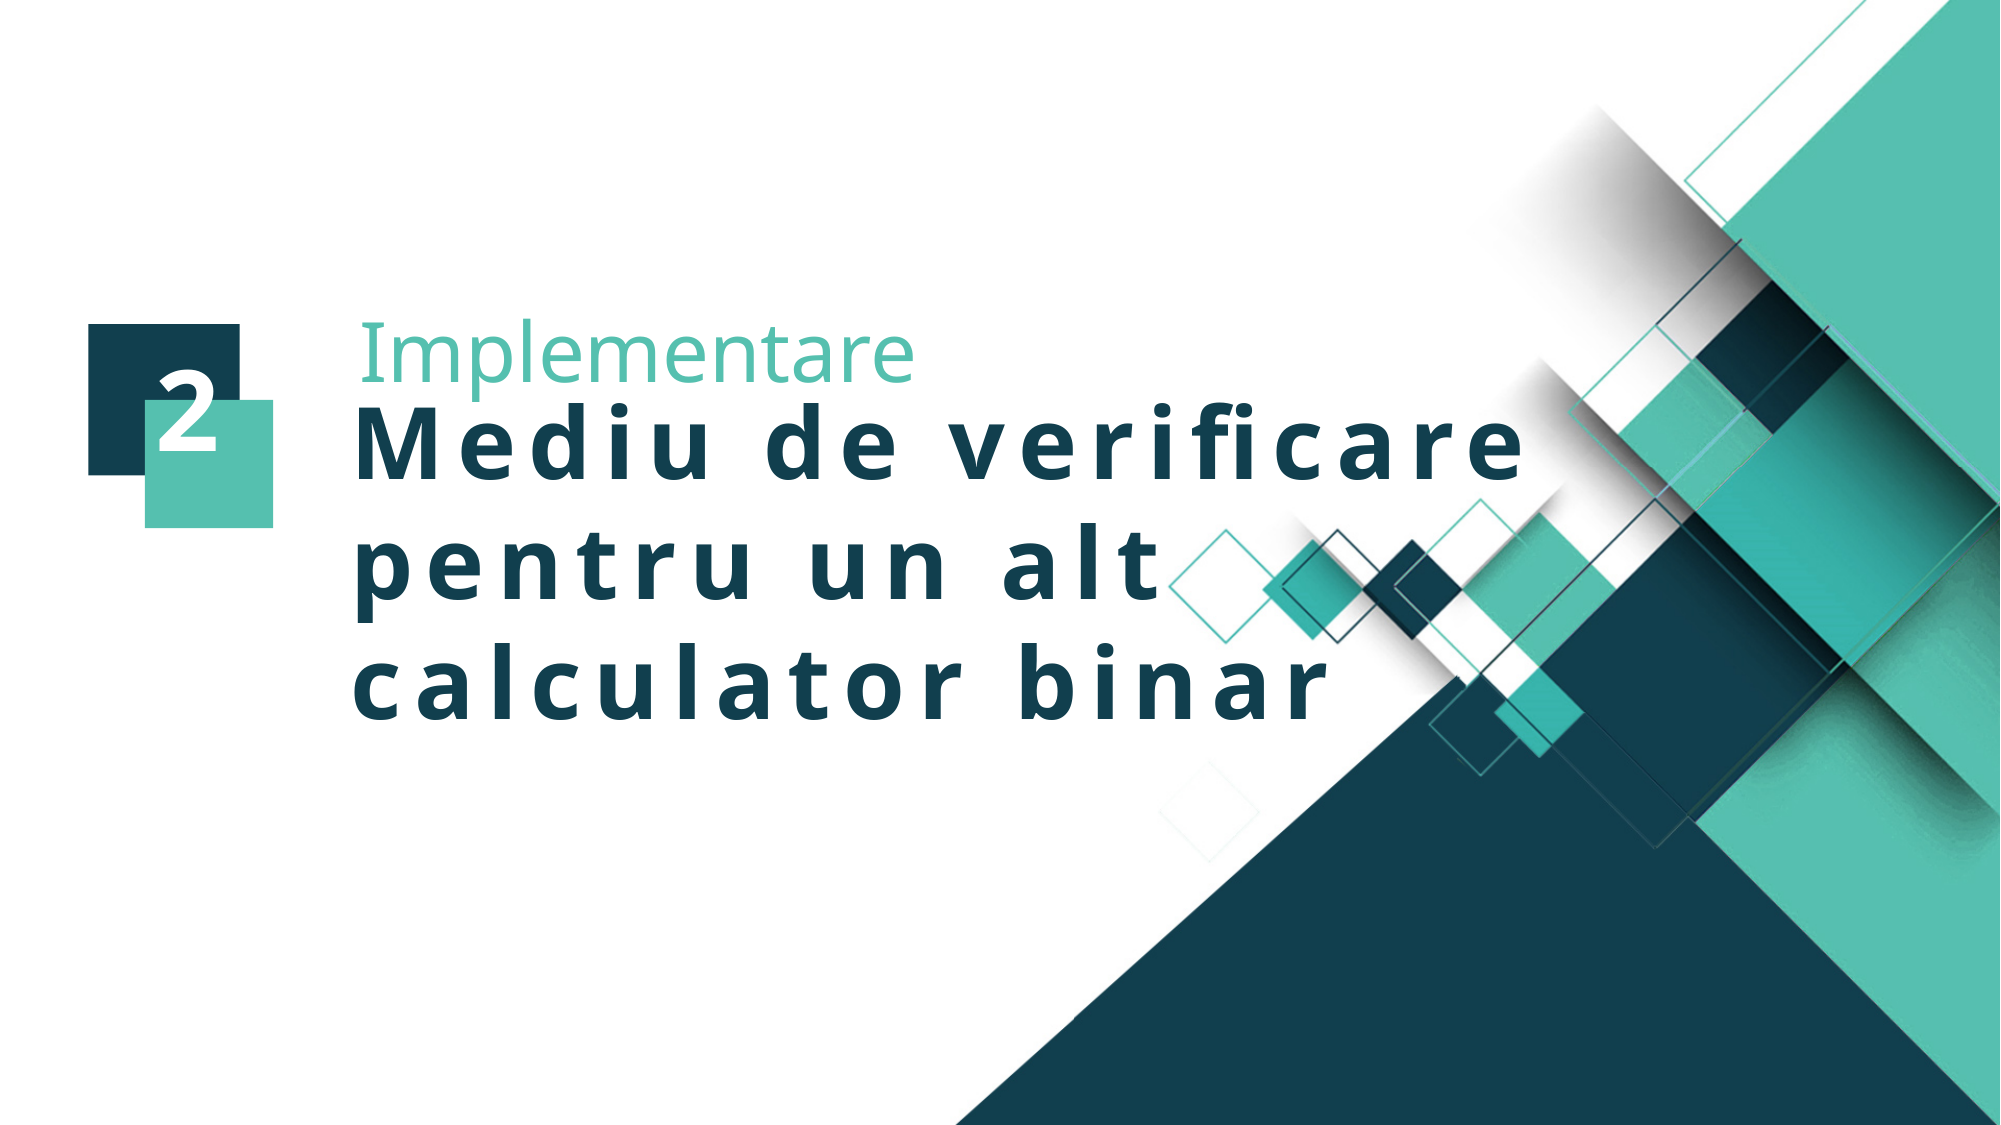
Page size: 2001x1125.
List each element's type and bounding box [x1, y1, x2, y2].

text_box [335, 291, 1565, 752]
picture [0, 0, 2000, 1125]
text_box [88, 324, 274, 529]
